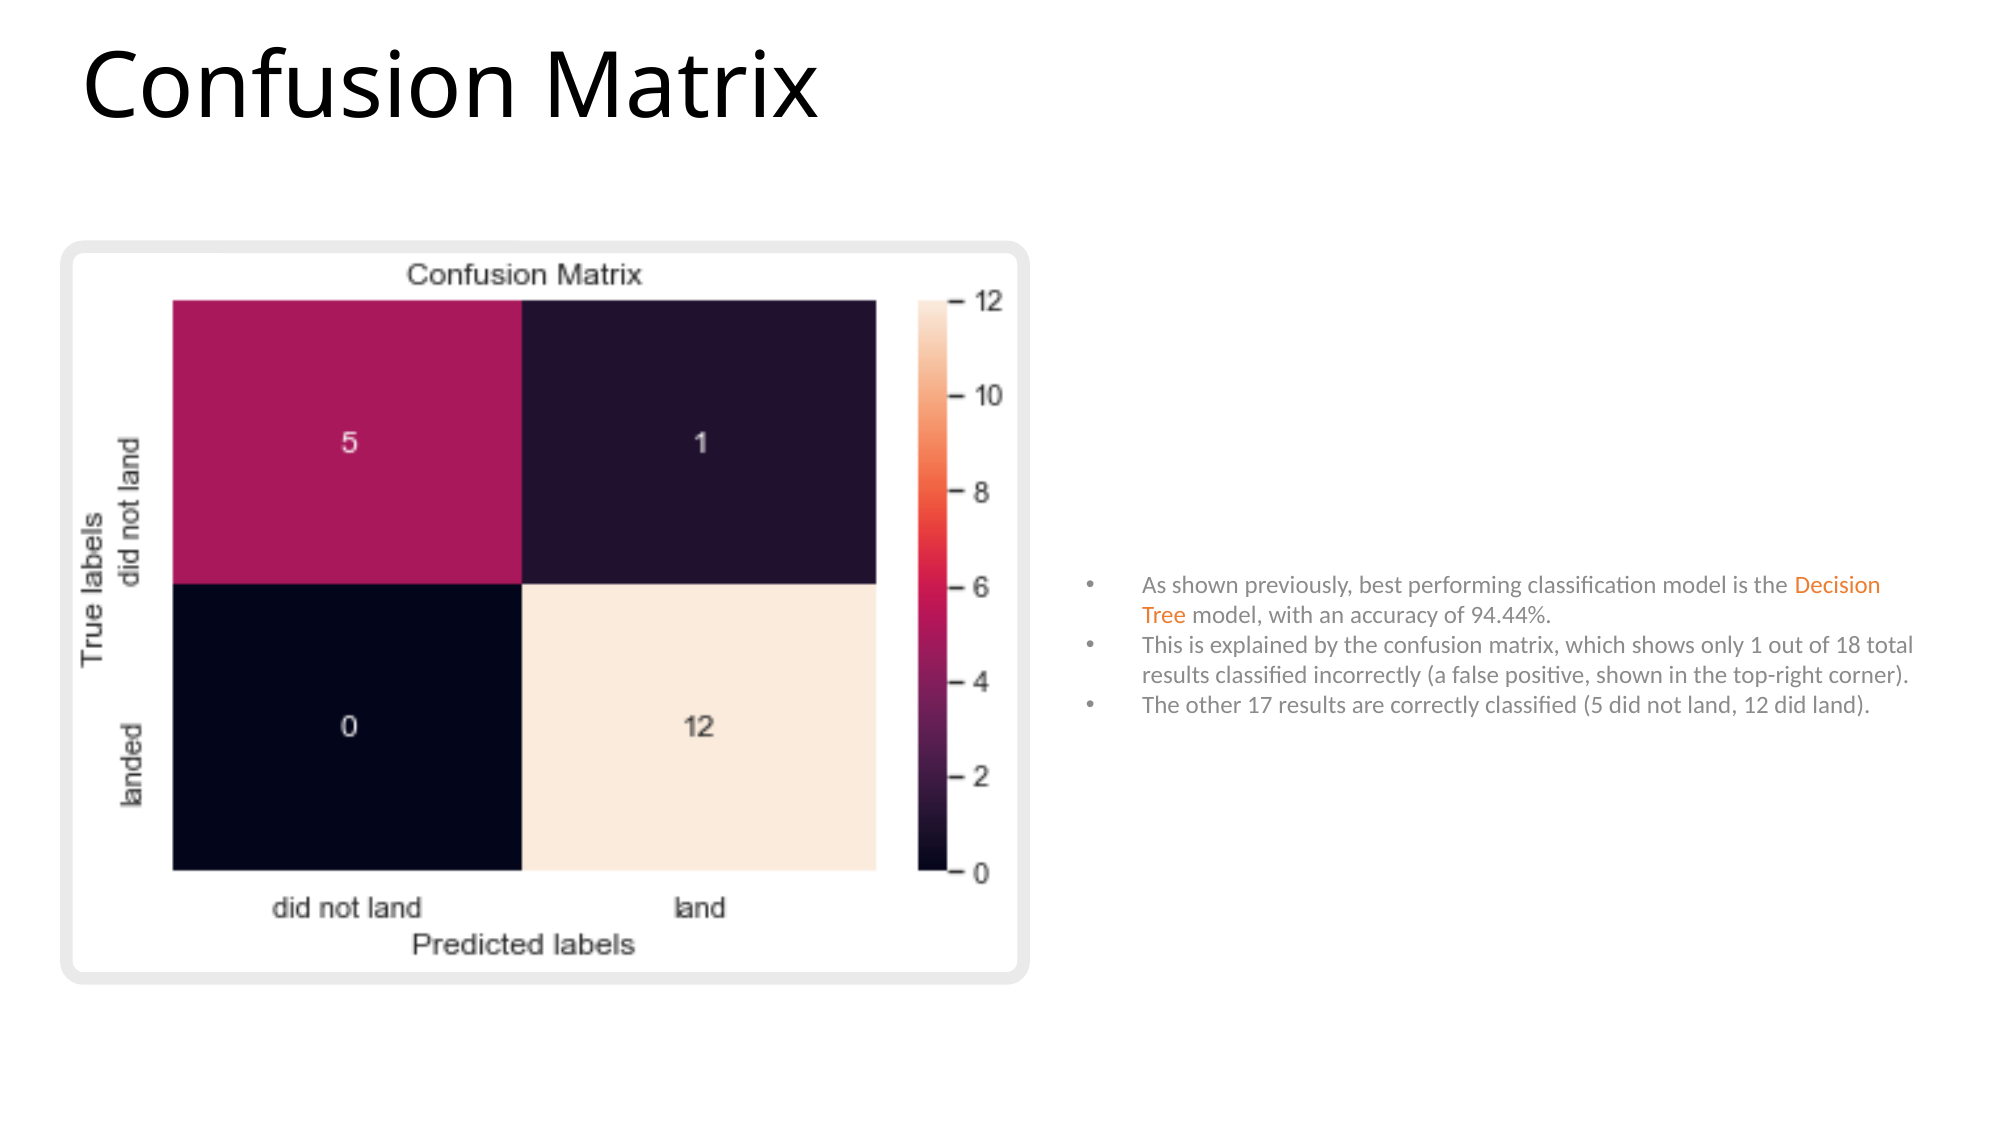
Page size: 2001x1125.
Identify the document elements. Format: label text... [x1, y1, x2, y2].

picture [66, 246, 1024, 979]
text_box As shown previously, best performing classification model is the Decision Tree model, with an accuracy of 94.44%. This is explained by the confusion matrix, which shows only 1 out of 18 total results classified incorrectly (a false positive, shown in the top-right corner). The other 17 results are correctly classified (5 did not land, 12 did land). [1070, 237, 1938, 1050]
text_box Confusion Matrix [66, 30, 1863, 149]
